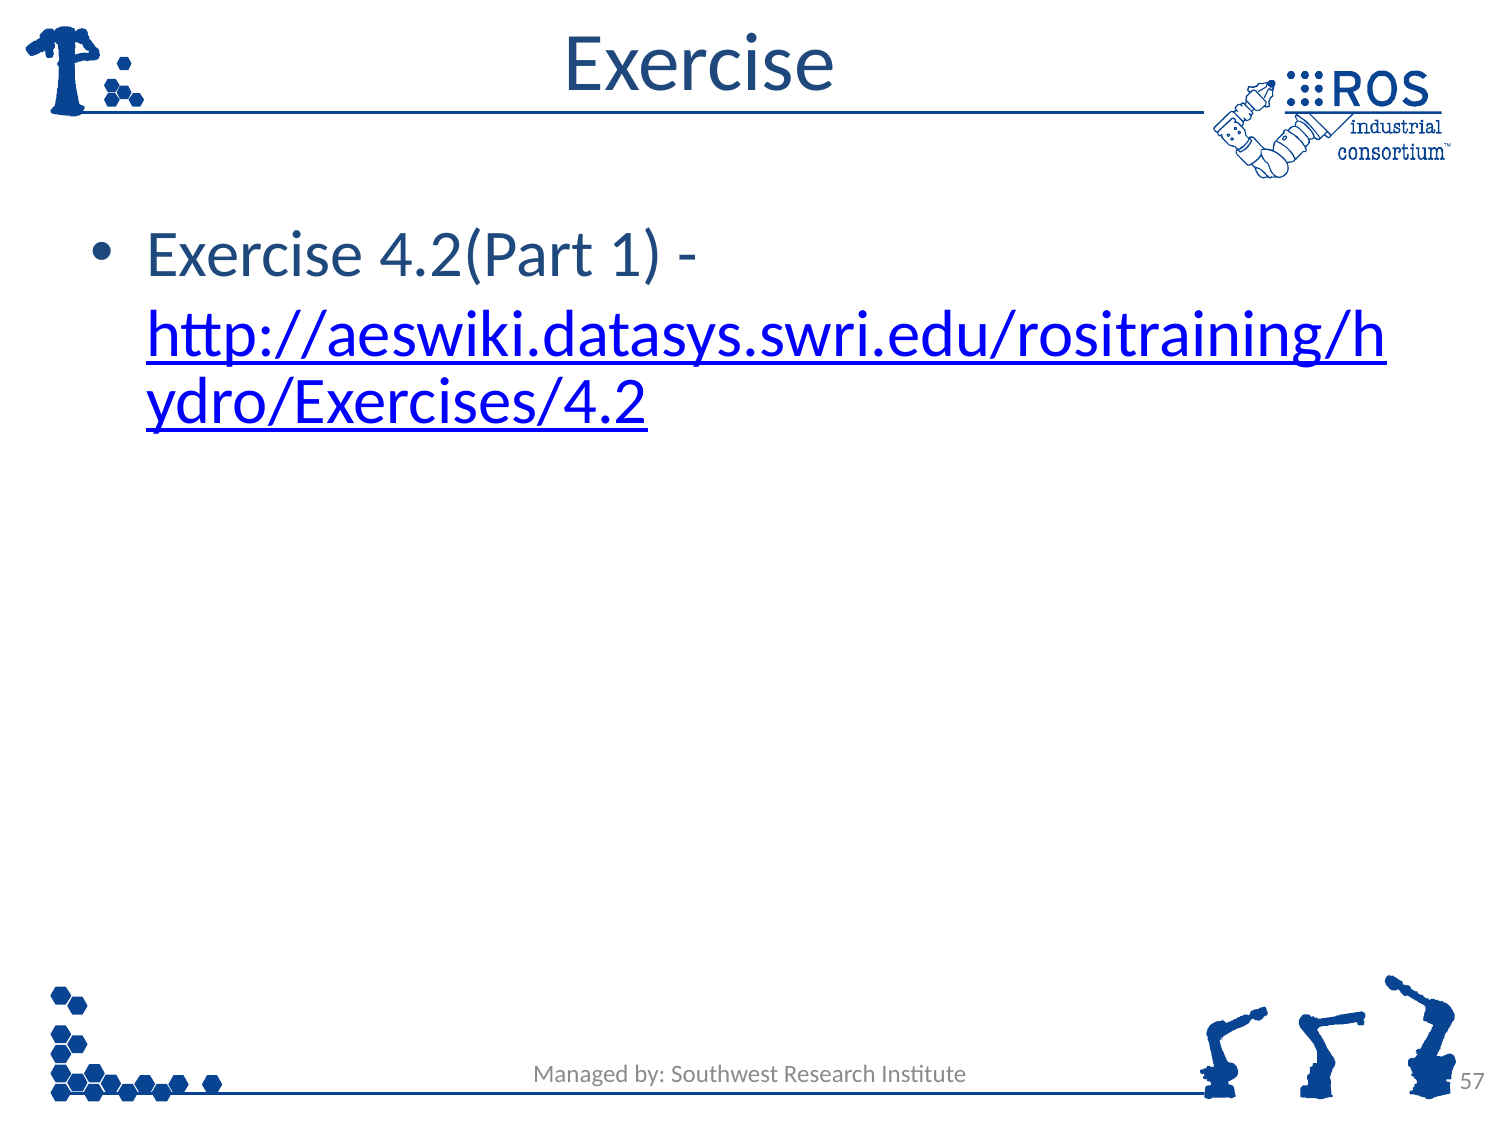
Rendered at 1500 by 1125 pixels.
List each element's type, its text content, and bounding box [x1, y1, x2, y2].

footer Managed by: Southwest Research Institute [468, 1042, 1032, 1103]
title Exercise [150, 0, 1250, 113]
slide_number 57 [1149, 1050, 1500, 1110]
slide_number [99, 1025, 388, 1085]
list Exercise 4.2(Part 1) - http://aeswiki.datasys.swri.edu/rositraining/hydro/Exercises/4.2 [75, 202, 1425, 945]
